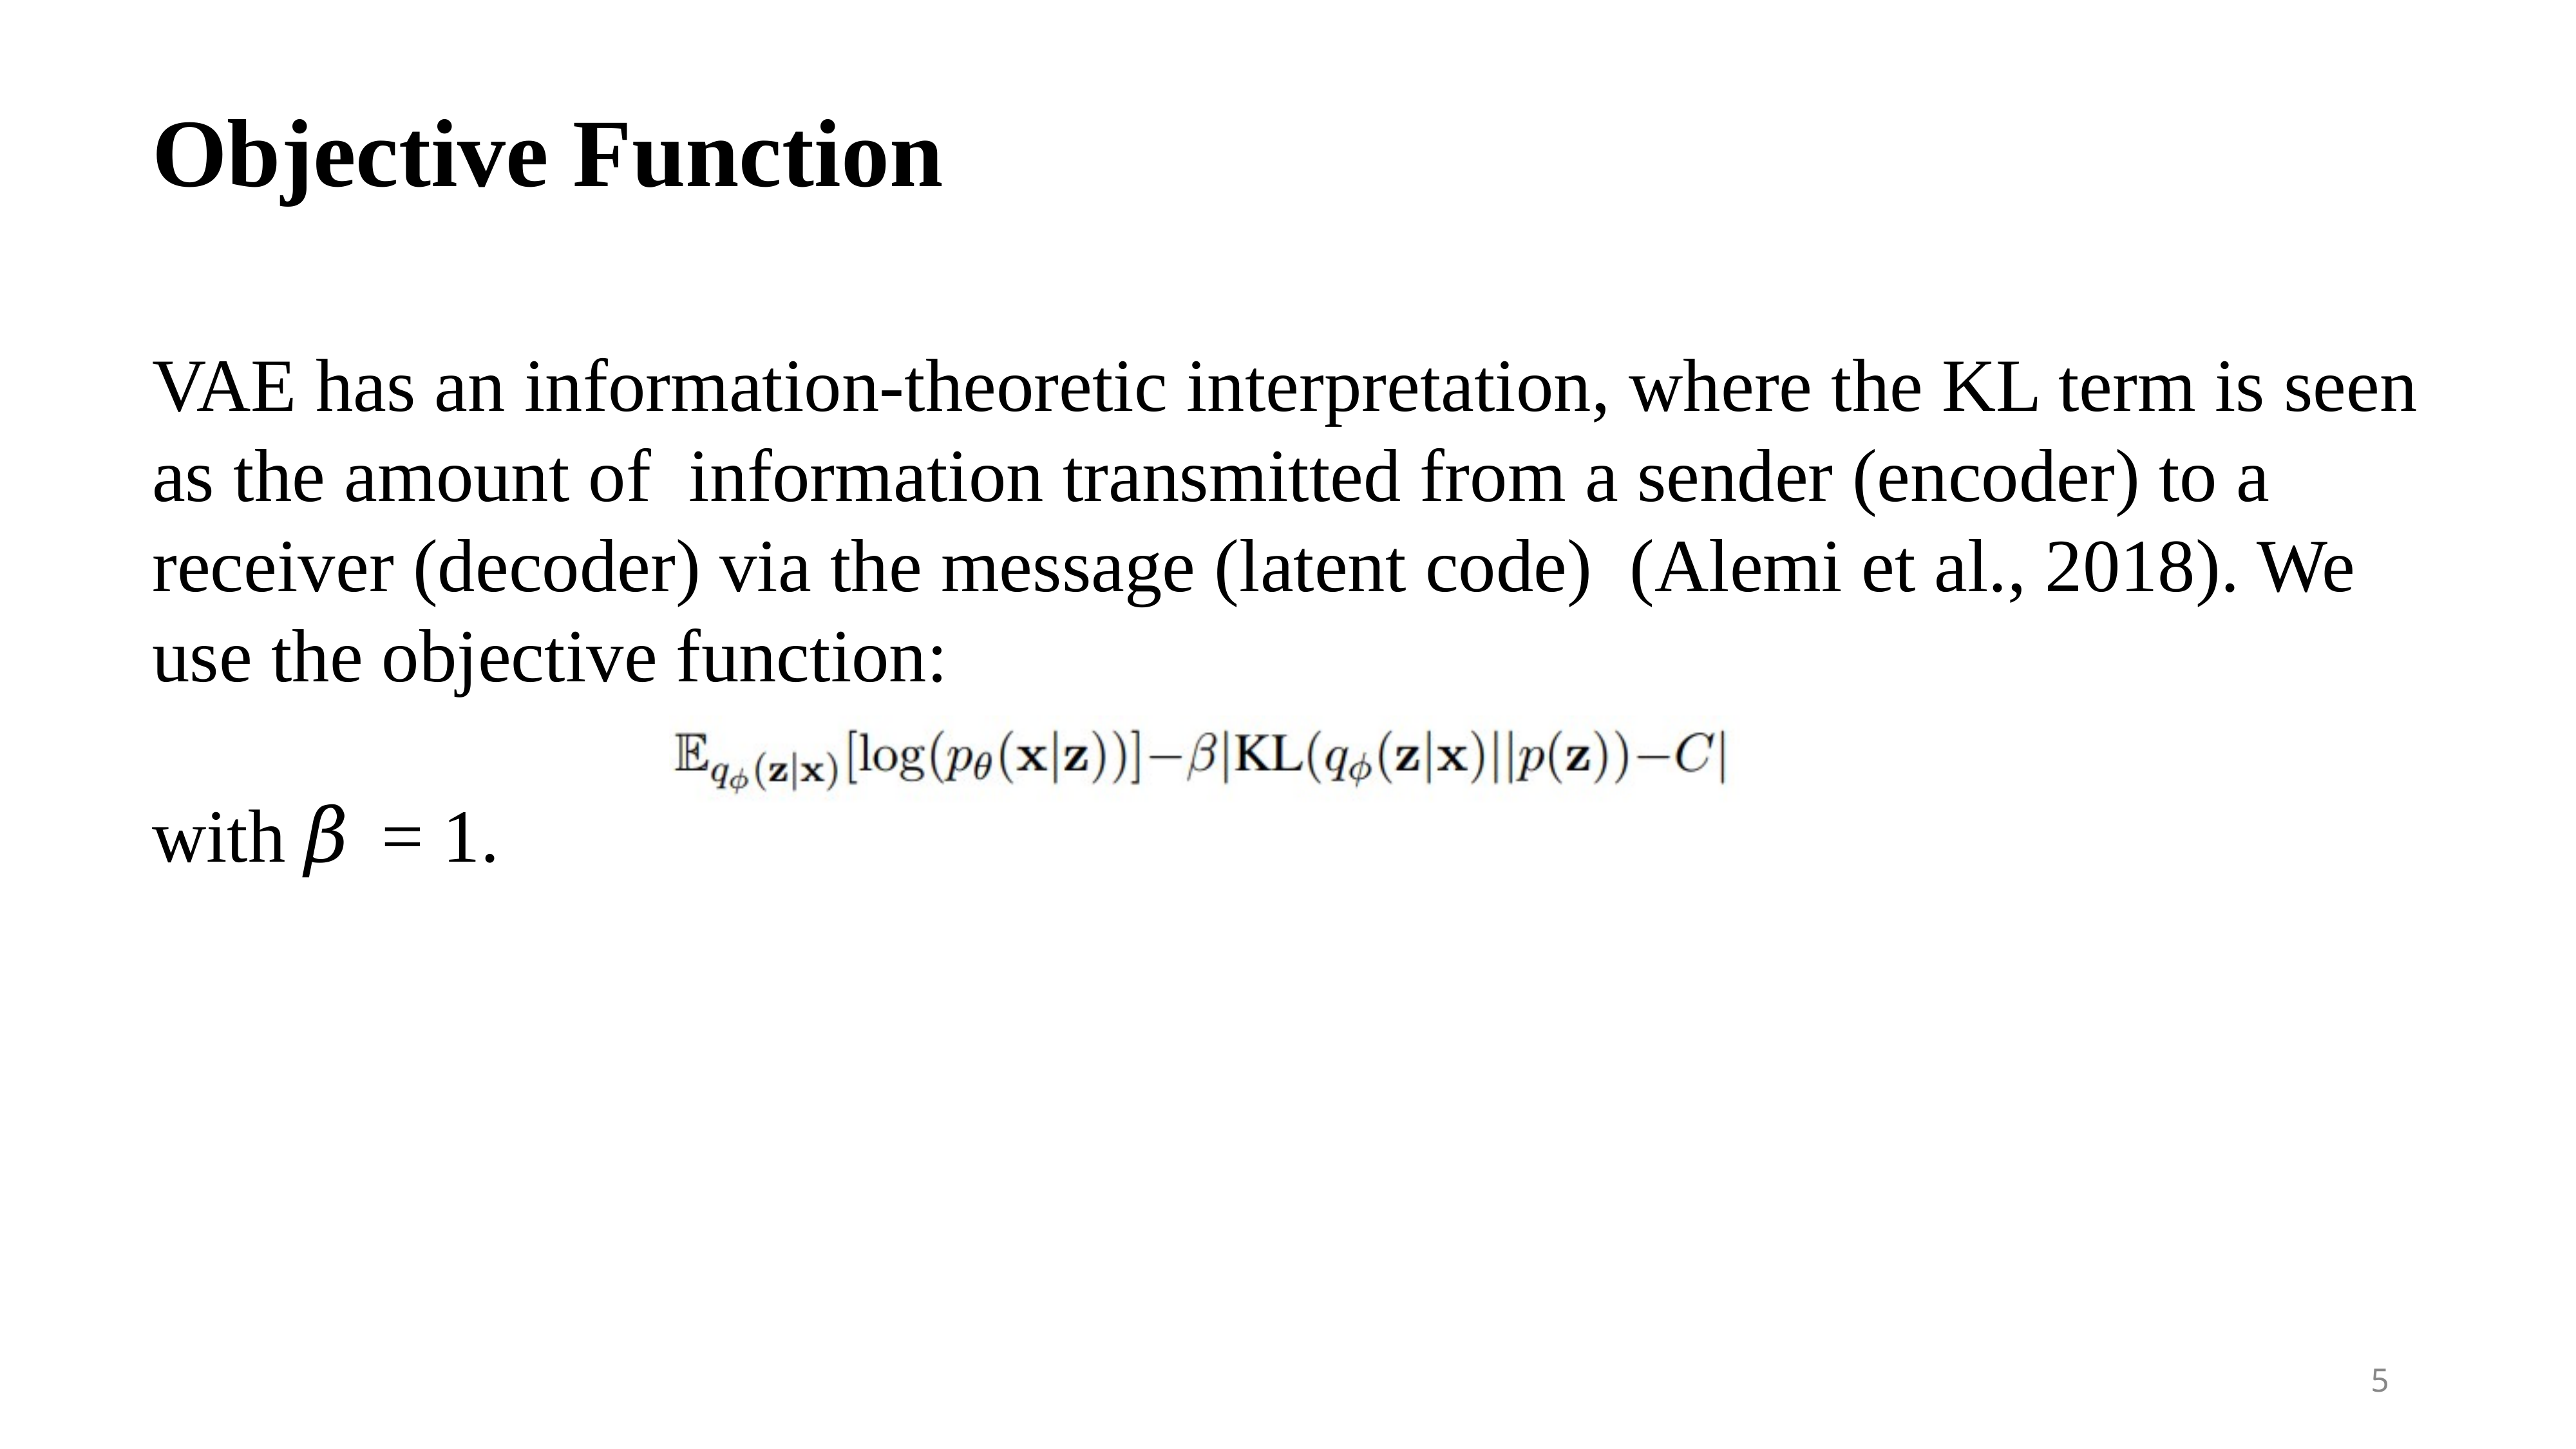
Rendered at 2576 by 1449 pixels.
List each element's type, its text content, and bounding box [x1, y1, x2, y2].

text_box VAE has an information-theoretic interpretation, where the KL term is seen as the amount of information transmitted from a sender (encoder) to a receiver (decoder) via the message (latent code) (Alemi et al., 2018). We use the objective function: with 𝛽 = 1. [142, 326, 2446, 887]
slide_number 4 [2360, 1352, 2400, 1411]
text_box Objective Function [142, 78, 2345, 232]
picture [669, 715, 1740, 804]
